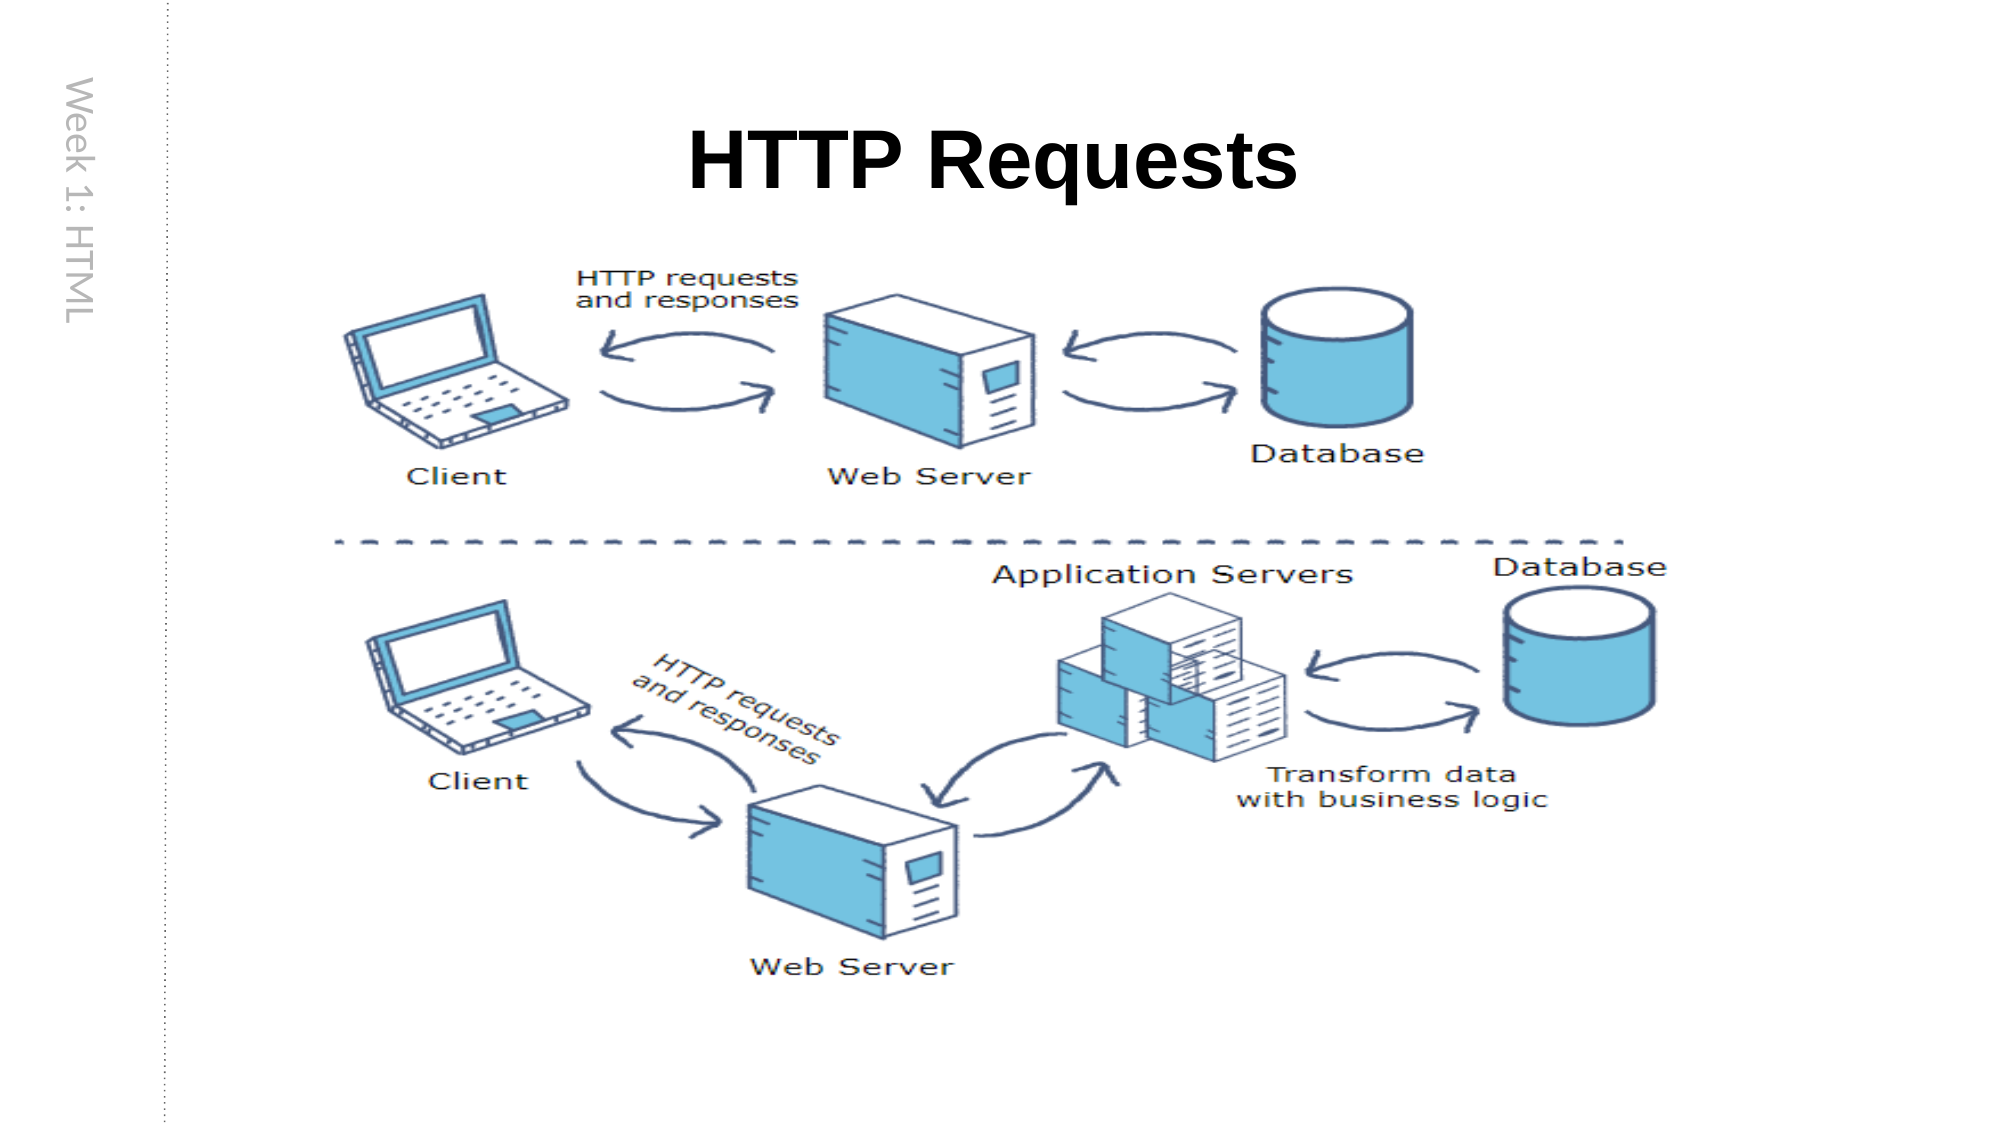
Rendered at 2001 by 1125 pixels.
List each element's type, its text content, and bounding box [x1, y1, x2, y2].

picture [274, 218, 1764, 1009]
text_box HTTP Requests [178, 82, 1808, 176]
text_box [164, 0, 168, 1125]
title Week 1: HTML [0, 77, 109, 738]
